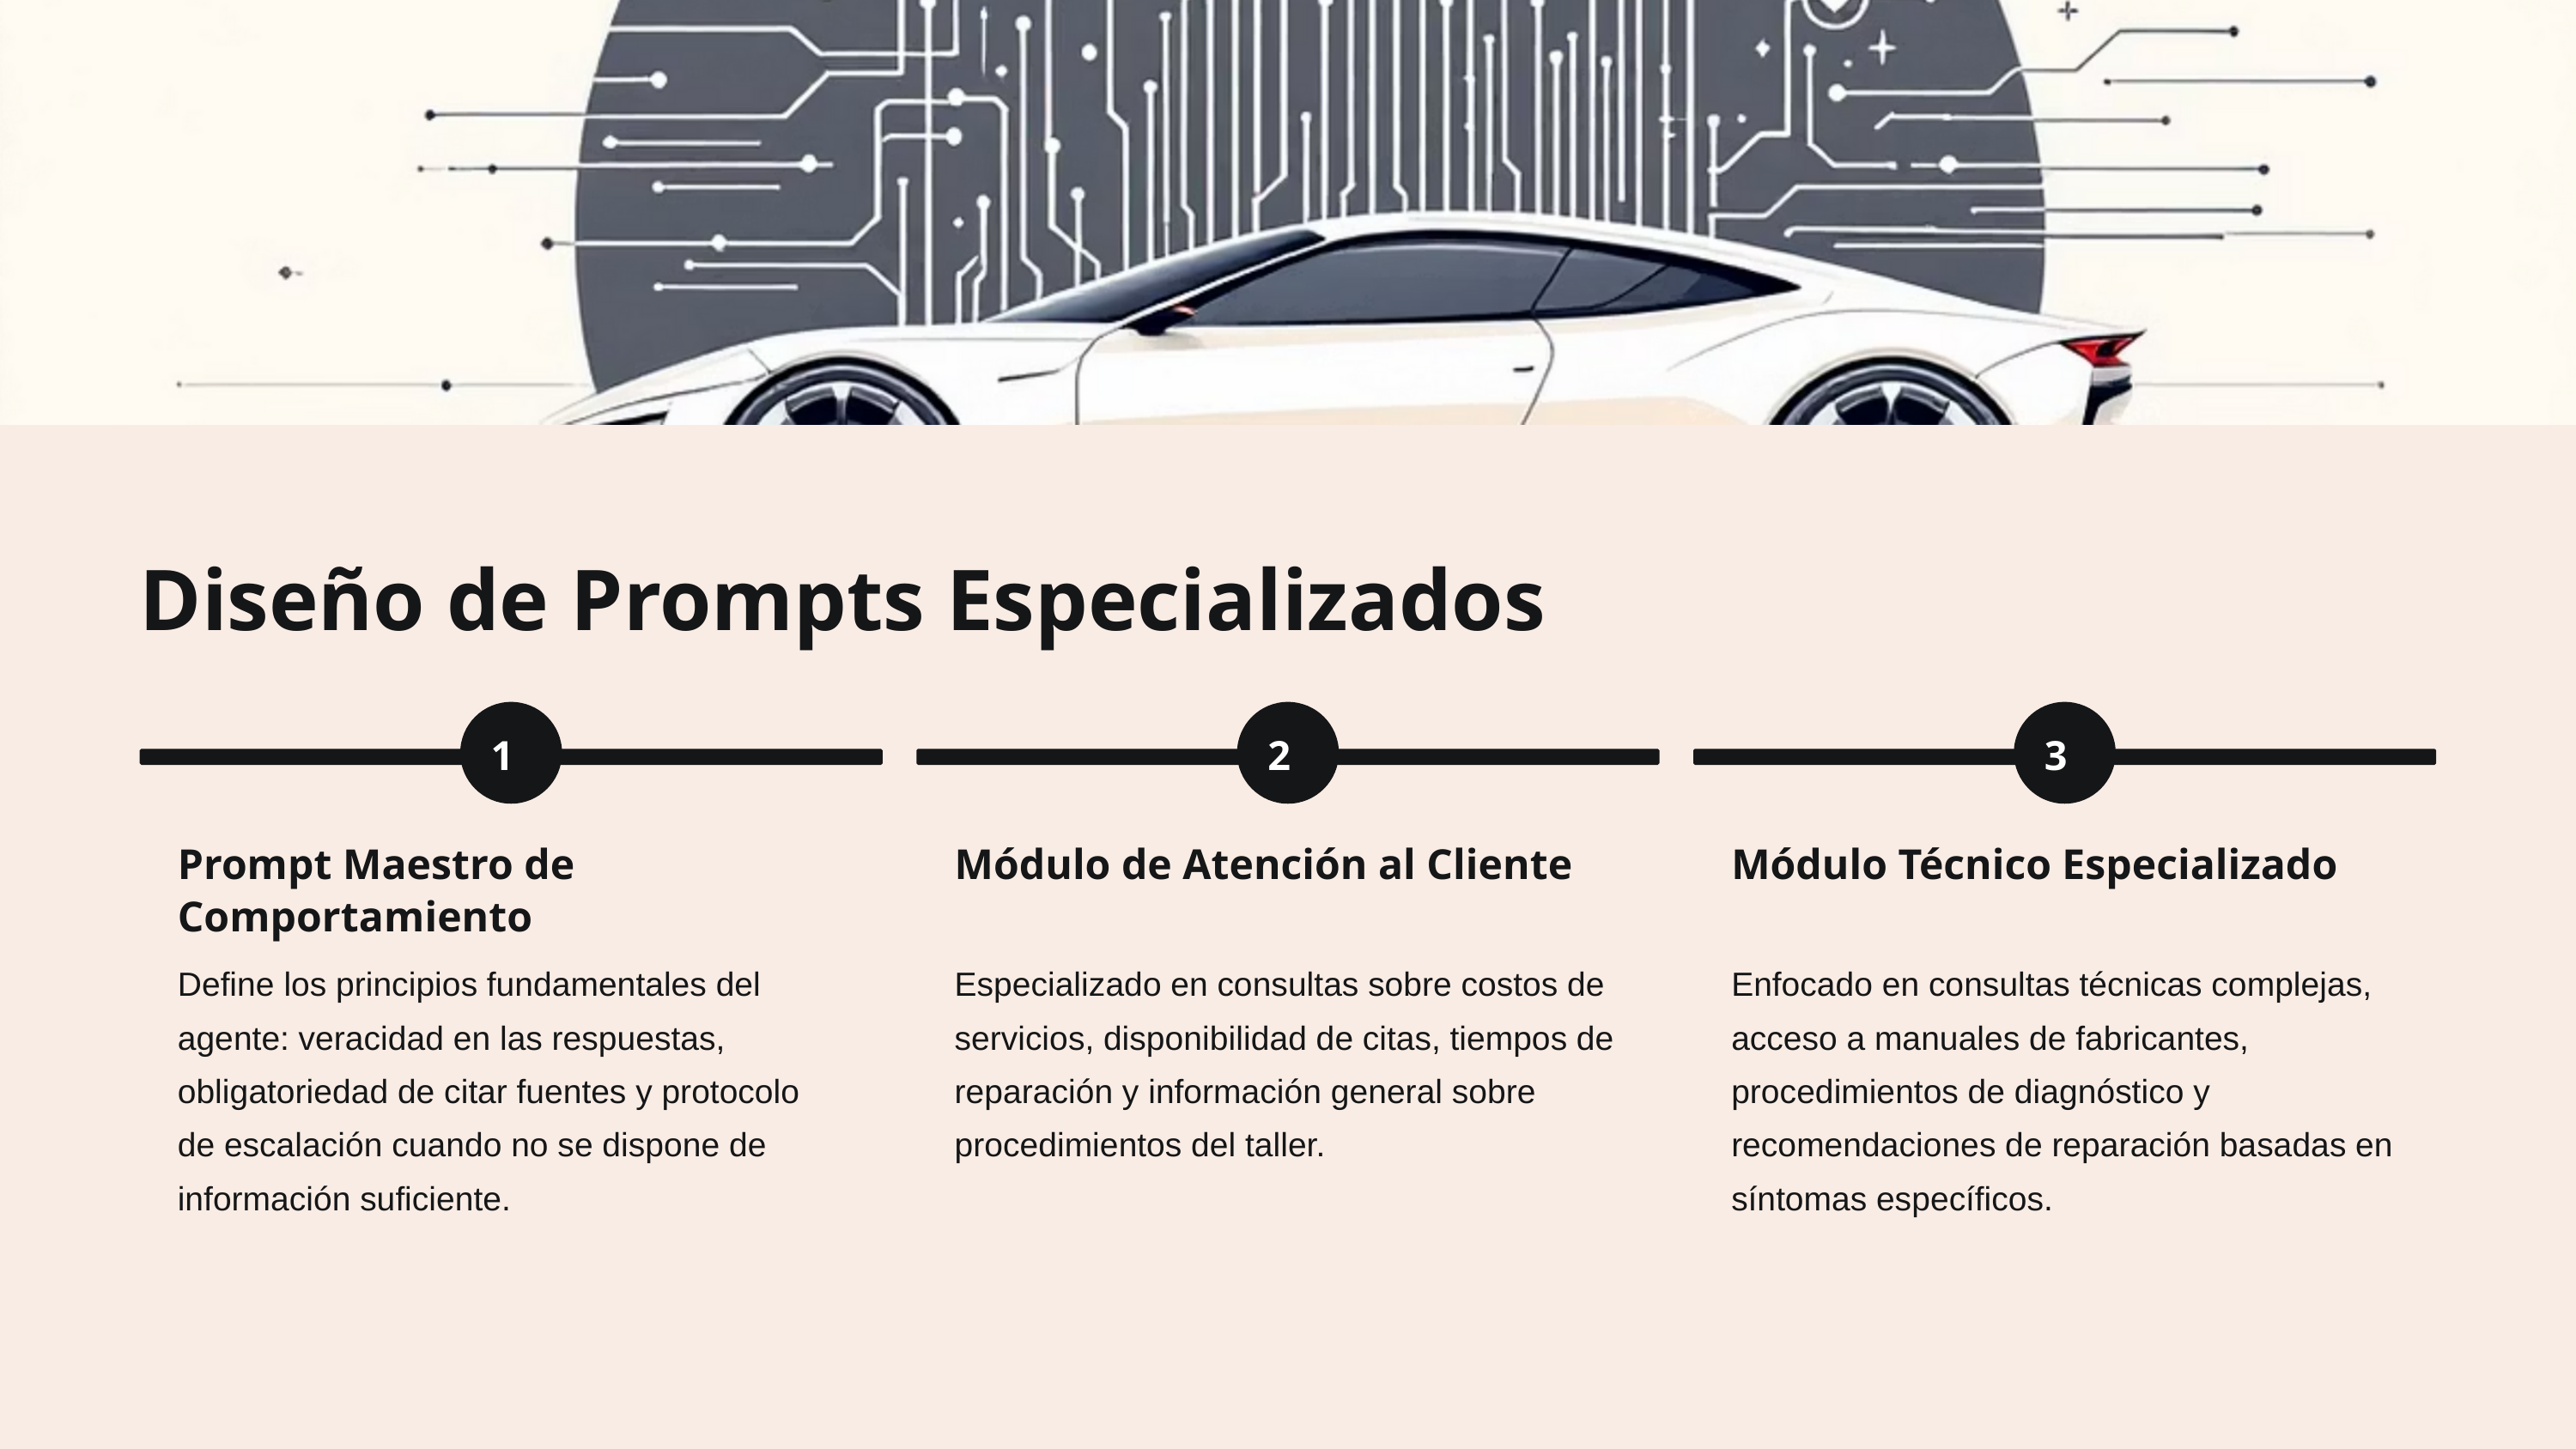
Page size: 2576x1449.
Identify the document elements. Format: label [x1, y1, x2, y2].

text_box [2119, 749, 2437, 766]
text_box [1342, 749, 1660, 766]
text_box [1692, 772, 2437, 1328]
text_box [916, 772, 1660, 1328]
text_box [2014, 701, 2117, 804]
text_box [0, 0, 2576, 425]
text_box [1692, 749, 2008, 766]
text_box [916, 749, 1232, 766]
text_box [139, 749, 455, 766]
text_box [0, 434, 2576, 1449]
text_box [565, 749, 884, 766]
text_box [459, 701, 562, 804]
text_box [1236, 701, 1340, 804]
text_box [139, 772, 884, 1328]
